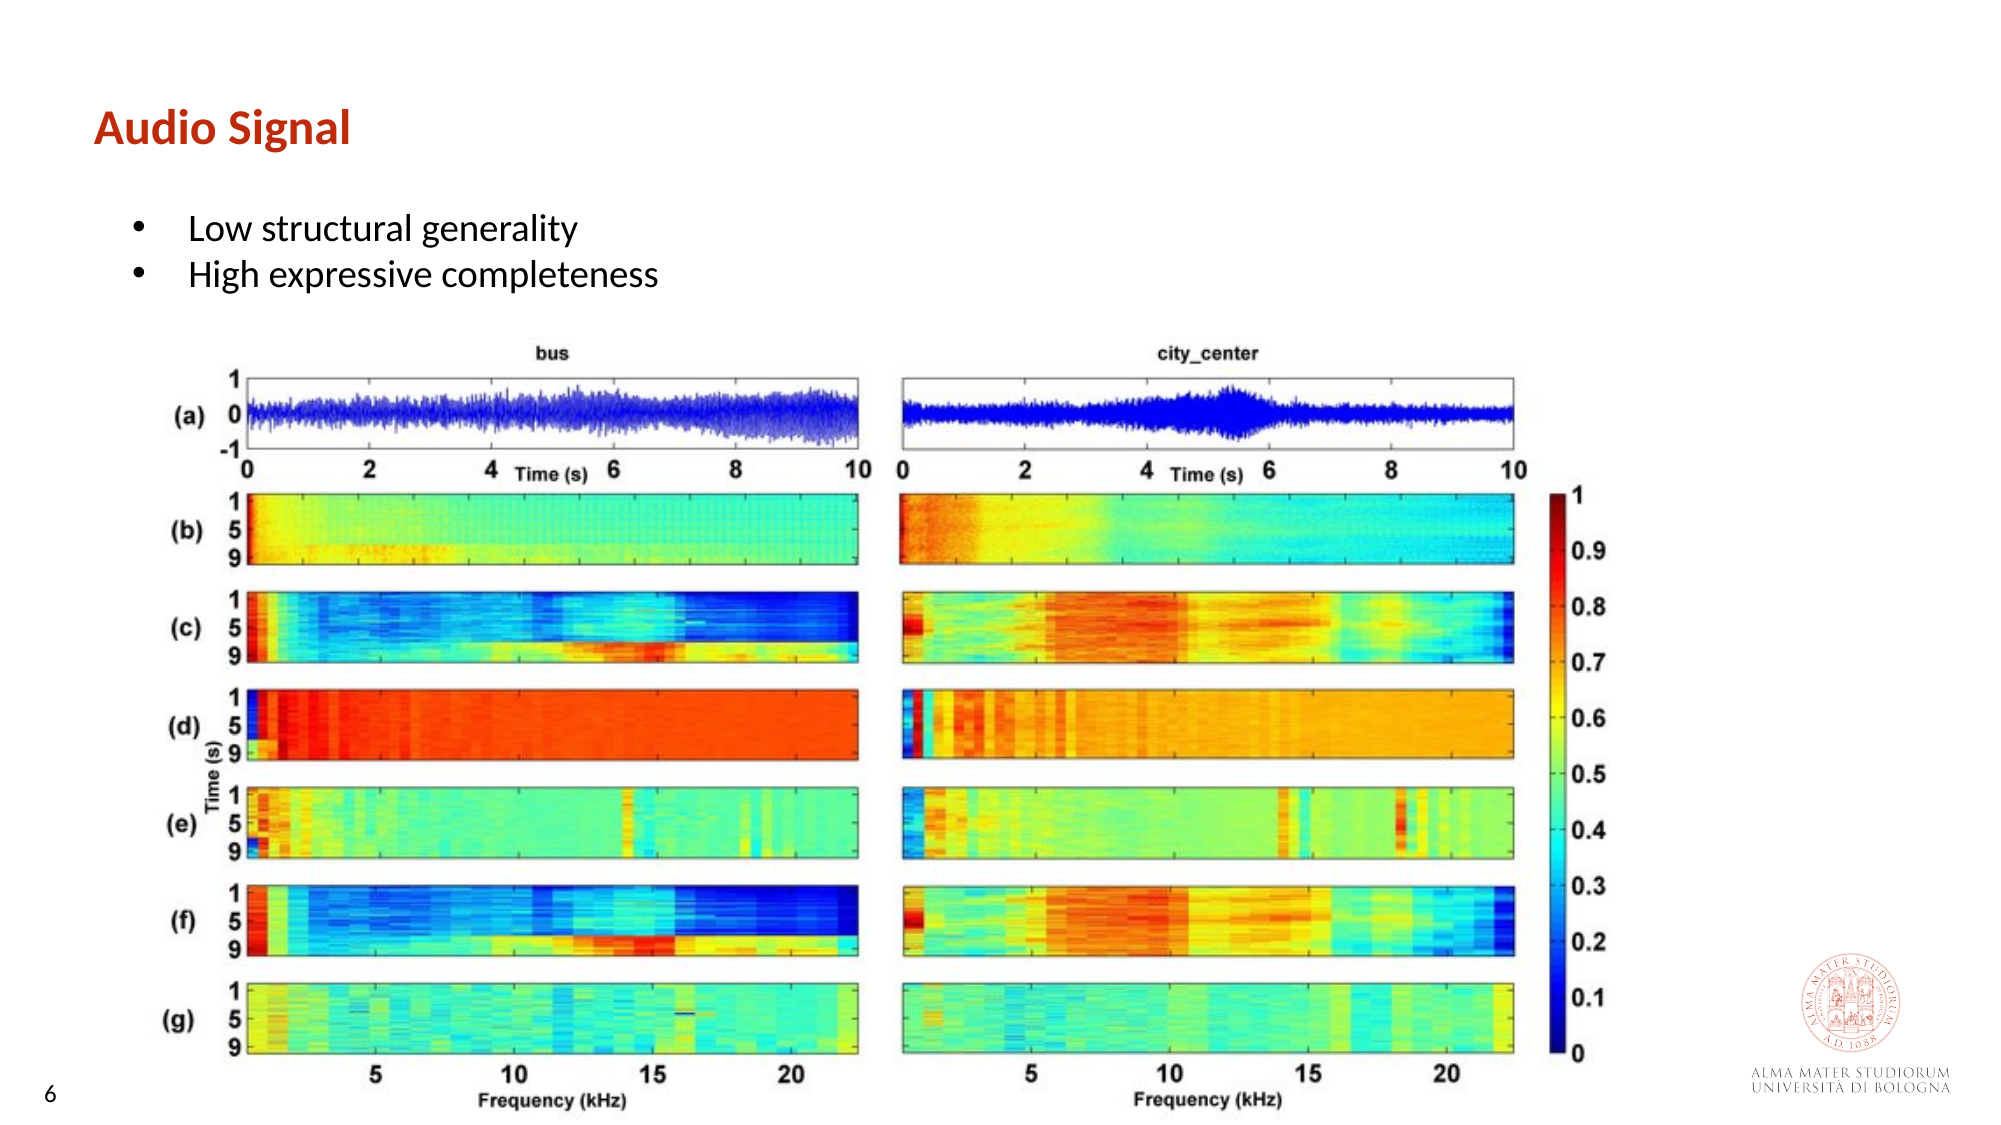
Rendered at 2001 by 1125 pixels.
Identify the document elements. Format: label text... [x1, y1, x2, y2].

text_box Low structural generality High expressive completeness [117, 184, 1883, 314]
picture [1720, 933, 1981, 1118]
text_box Audio Signal [79, 100, 1922, 208]
picture [137, 336, 1627, 1120]
